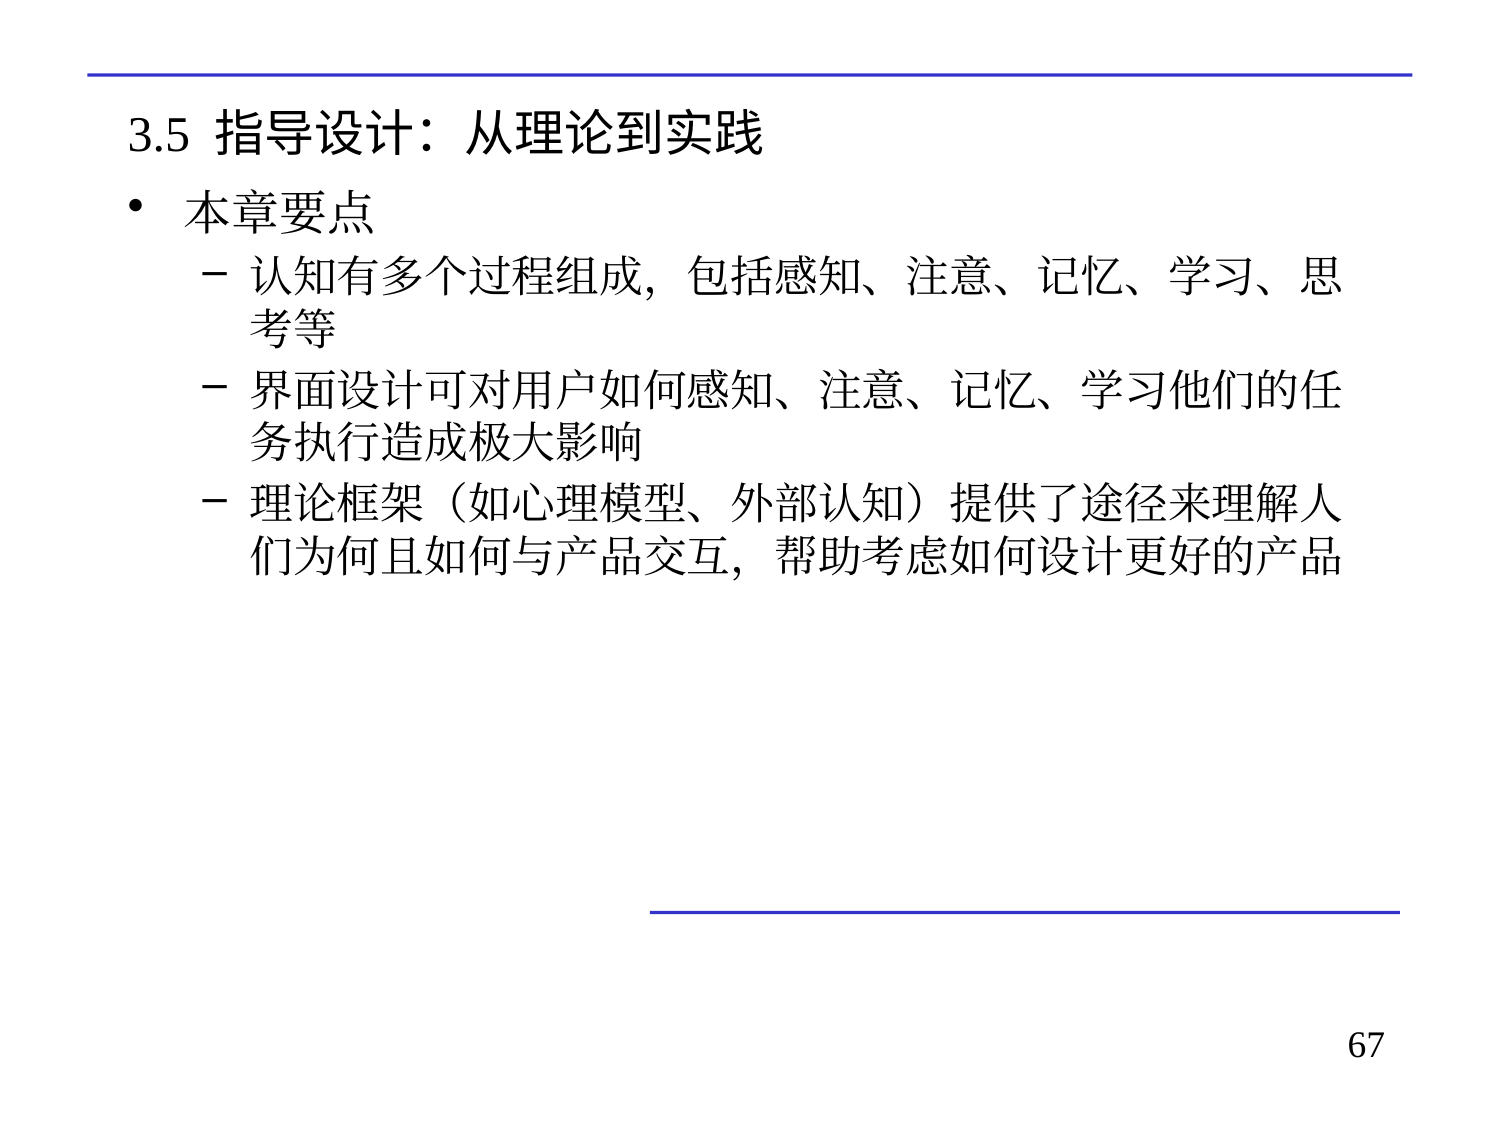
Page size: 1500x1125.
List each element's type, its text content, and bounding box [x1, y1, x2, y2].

slide_number 67 [1087, 1012, 1401, 1088]
list 本章要点 认知有多个过程组成，包括感知、注意、记忆、学习、思考等 界面设计可对用户如何感知、注意、记忆、学习他们的任务执行造成极大影响 理论框架（如心理模型、外部认知）提供了途径来理解人们为何且如何与产品交互，帮助考虑如何设计更好的产品 [112, 174, 1388, 900]
title 3.5 指导设计：从理论到实践 [112, 87, 1388, 174]
